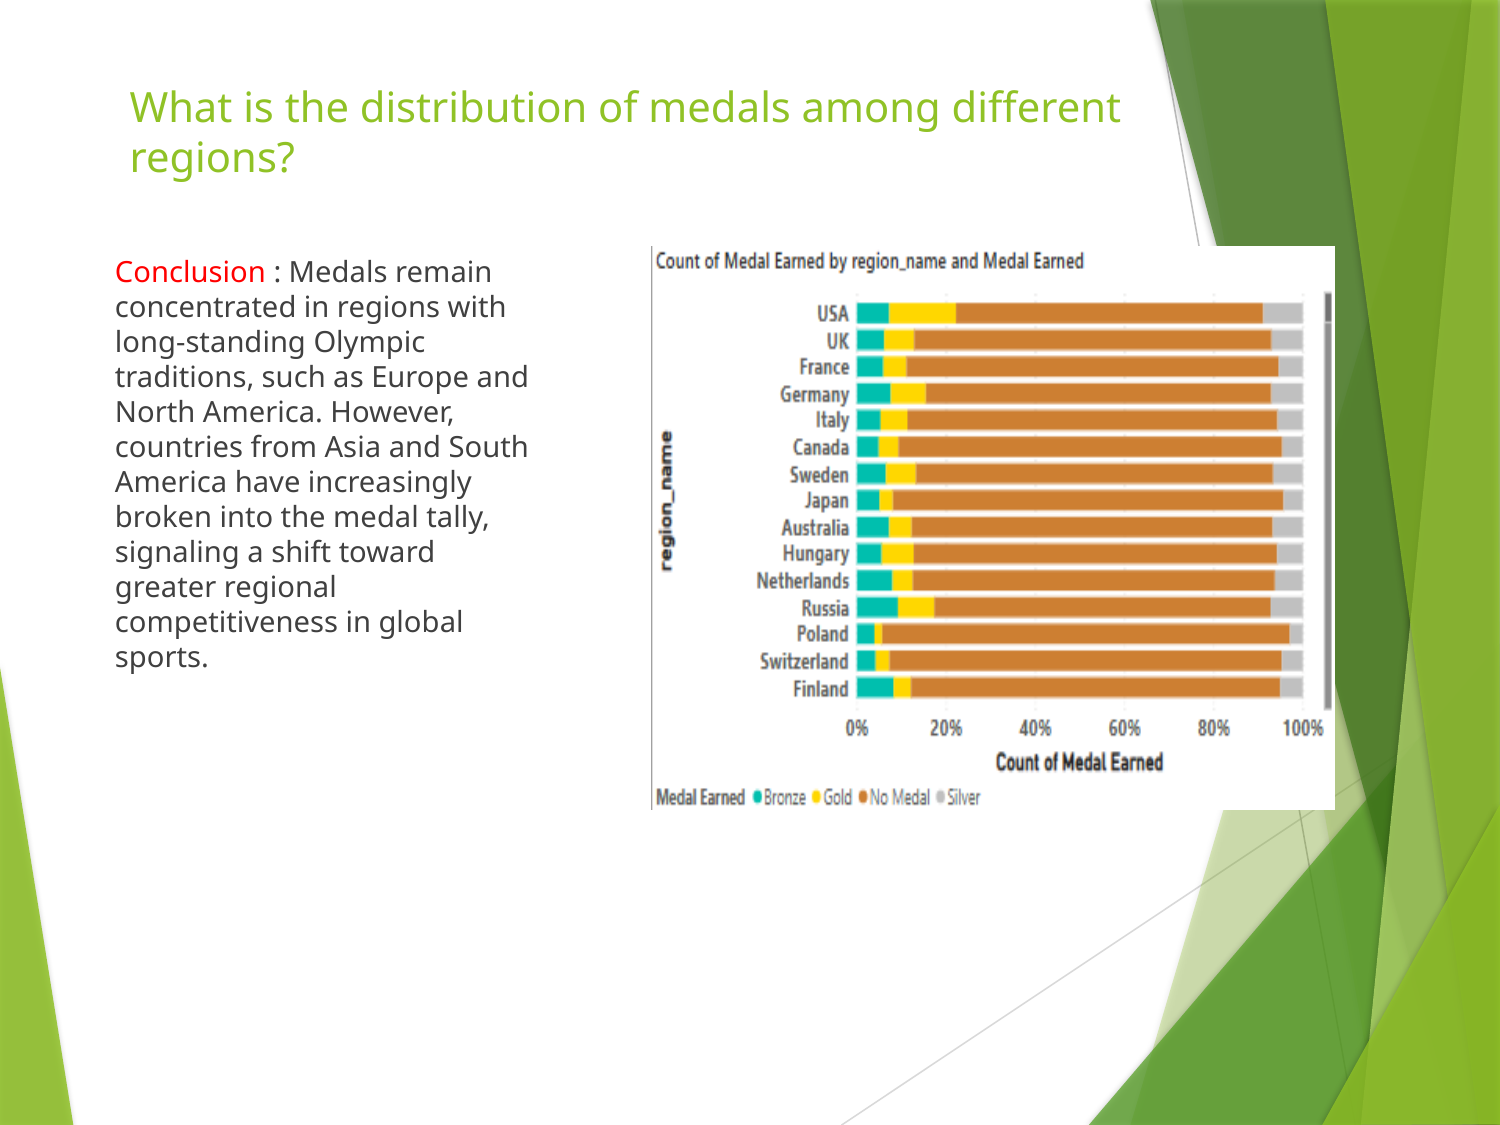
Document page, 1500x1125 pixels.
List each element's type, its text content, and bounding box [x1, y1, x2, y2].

list Conclusion : Medals remain concentrated in regions with long-standing Olympic traditions, such as Europe and North America. However, countries from Asia and South America have increasingly broken into the medal tally, signaling a shift toward greater regional competitiveness in global sports. [99, 246, 558, 992]
title What is the distribution of medals among different regions? [114, 0, 1212, 189]
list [650, 245, 1335, 811]
